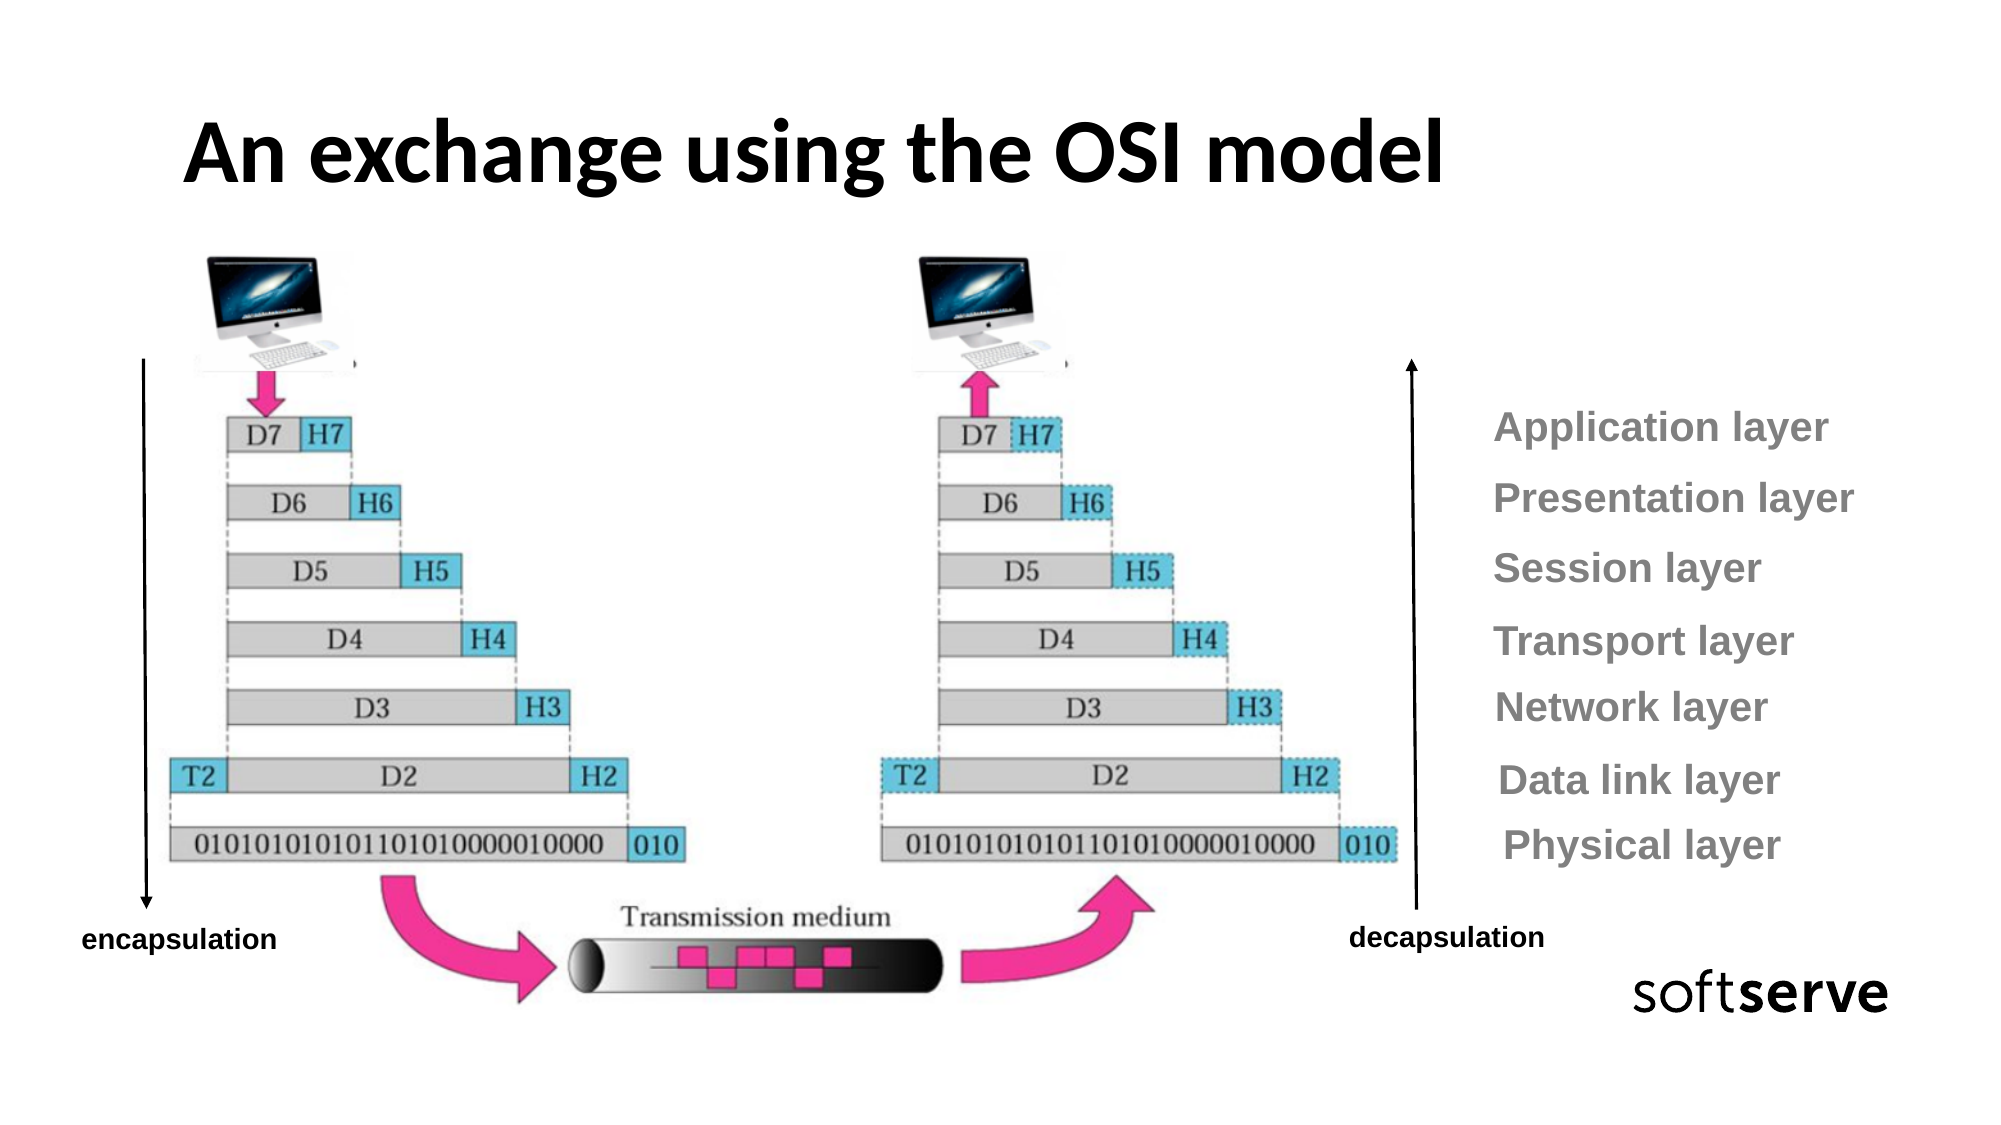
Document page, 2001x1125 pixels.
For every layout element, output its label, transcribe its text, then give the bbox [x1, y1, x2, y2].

text_box An exchange using the OSI model [168, 83, 1888, 209]
text_box Network layer [1479, 671, 1834, 737]
text_box Physical layer [1488, 810, 1842, 876]
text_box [1411, 358, 1417, 910]
text_box encapsulation [66, 913, 128, 963]
picture [128, 239, 1422, 1010]
text_box Data link layer [1483, 745, 1837, 810]
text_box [143, 358, 147, 910]
text_box Session layer [1478, 533, 1832, 599]
text_box Transport layer [1478, 606, 1832, 672]
text_box Presentation layer [1478, 462, 1874, 528]
text_box Application layer [1478, 392, 1890, 458]
text_box decapsulation [1422, 910, 1571, 961]
